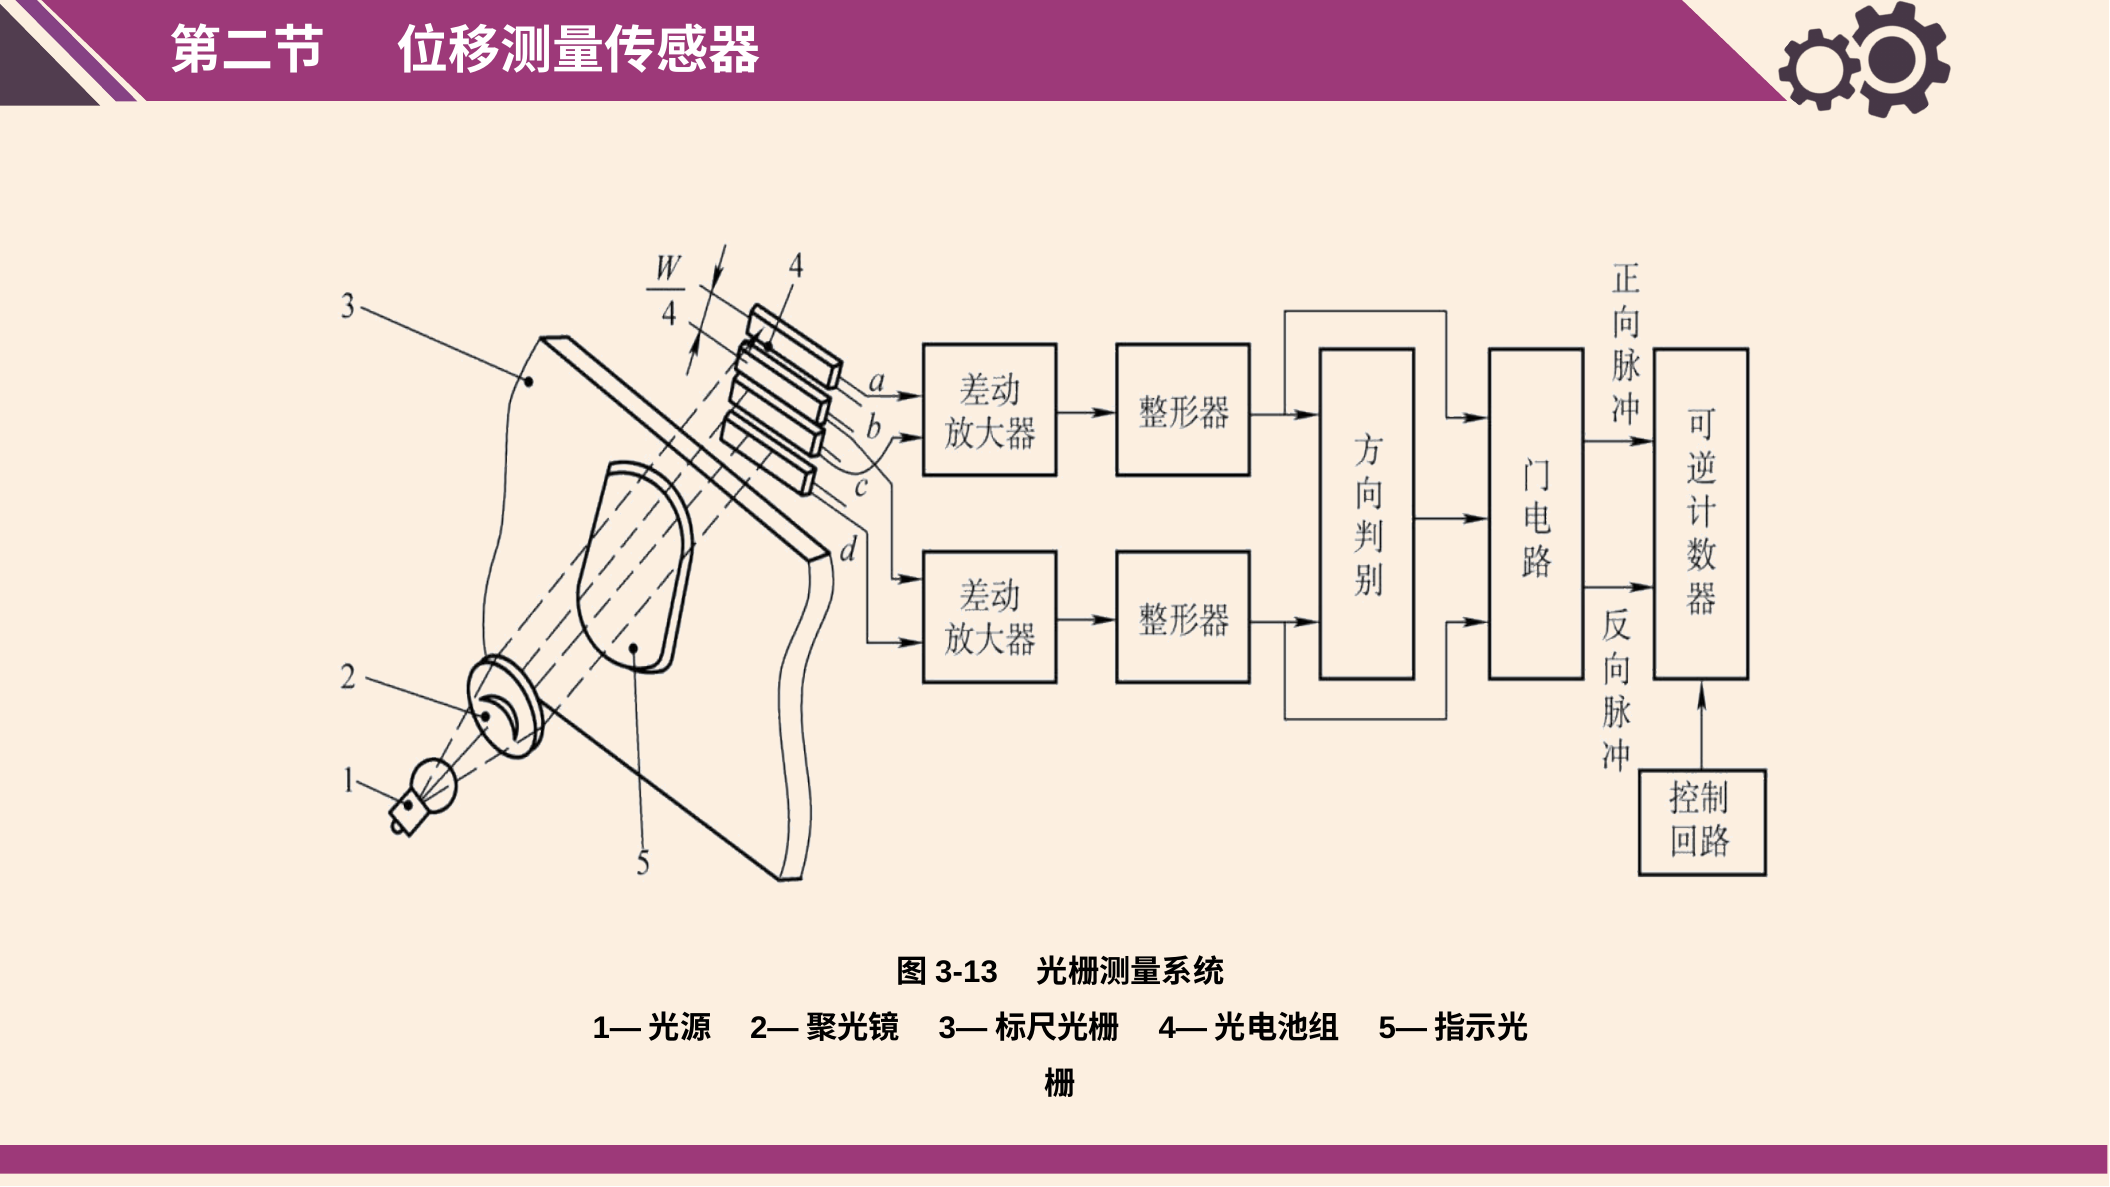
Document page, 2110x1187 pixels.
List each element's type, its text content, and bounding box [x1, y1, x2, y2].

text_box [0, 2, 103, 107]
text_box 图3-13 光栅测量系统 1—光源 2—聚光镜 3—标尺光栅 4—光电池组 5—指示光栅 [570, 924, 1551, 1109]
text_box [13, 0, 140, 103]
text_box [40, 0, 1790, 103]
text_box [0, 1144, 2108, 1175]
picture [1793, 0, 1942, 139]
text_box 第二节 位移测量传感器 [153, 8, 1460, 87]
picture [322, 215, 1780, 898]
